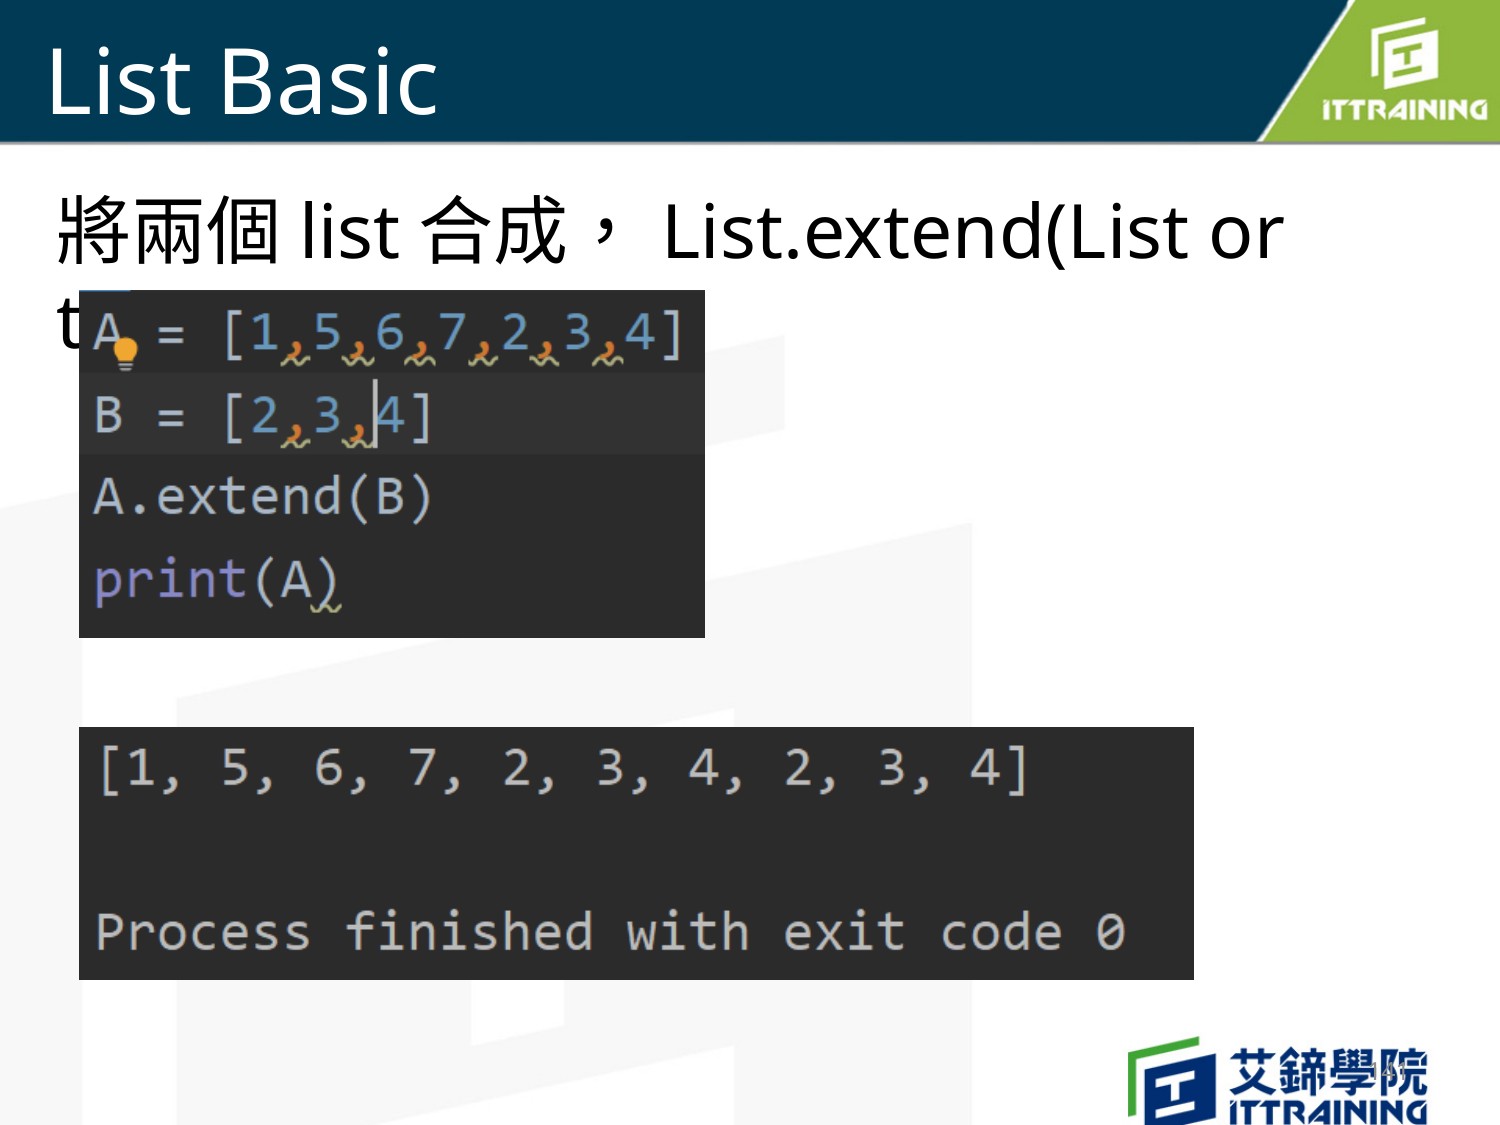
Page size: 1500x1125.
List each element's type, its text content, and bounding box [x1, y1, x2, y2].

title List Basic [29, 0, 1380, 172]
picture [0, 0, 1500, 1125]
slide_number 141 [1074, 1042, 1425, 1103]
list 將兩個list合成，List.extend(List or tuple) [41, 176, 1392, 919]
